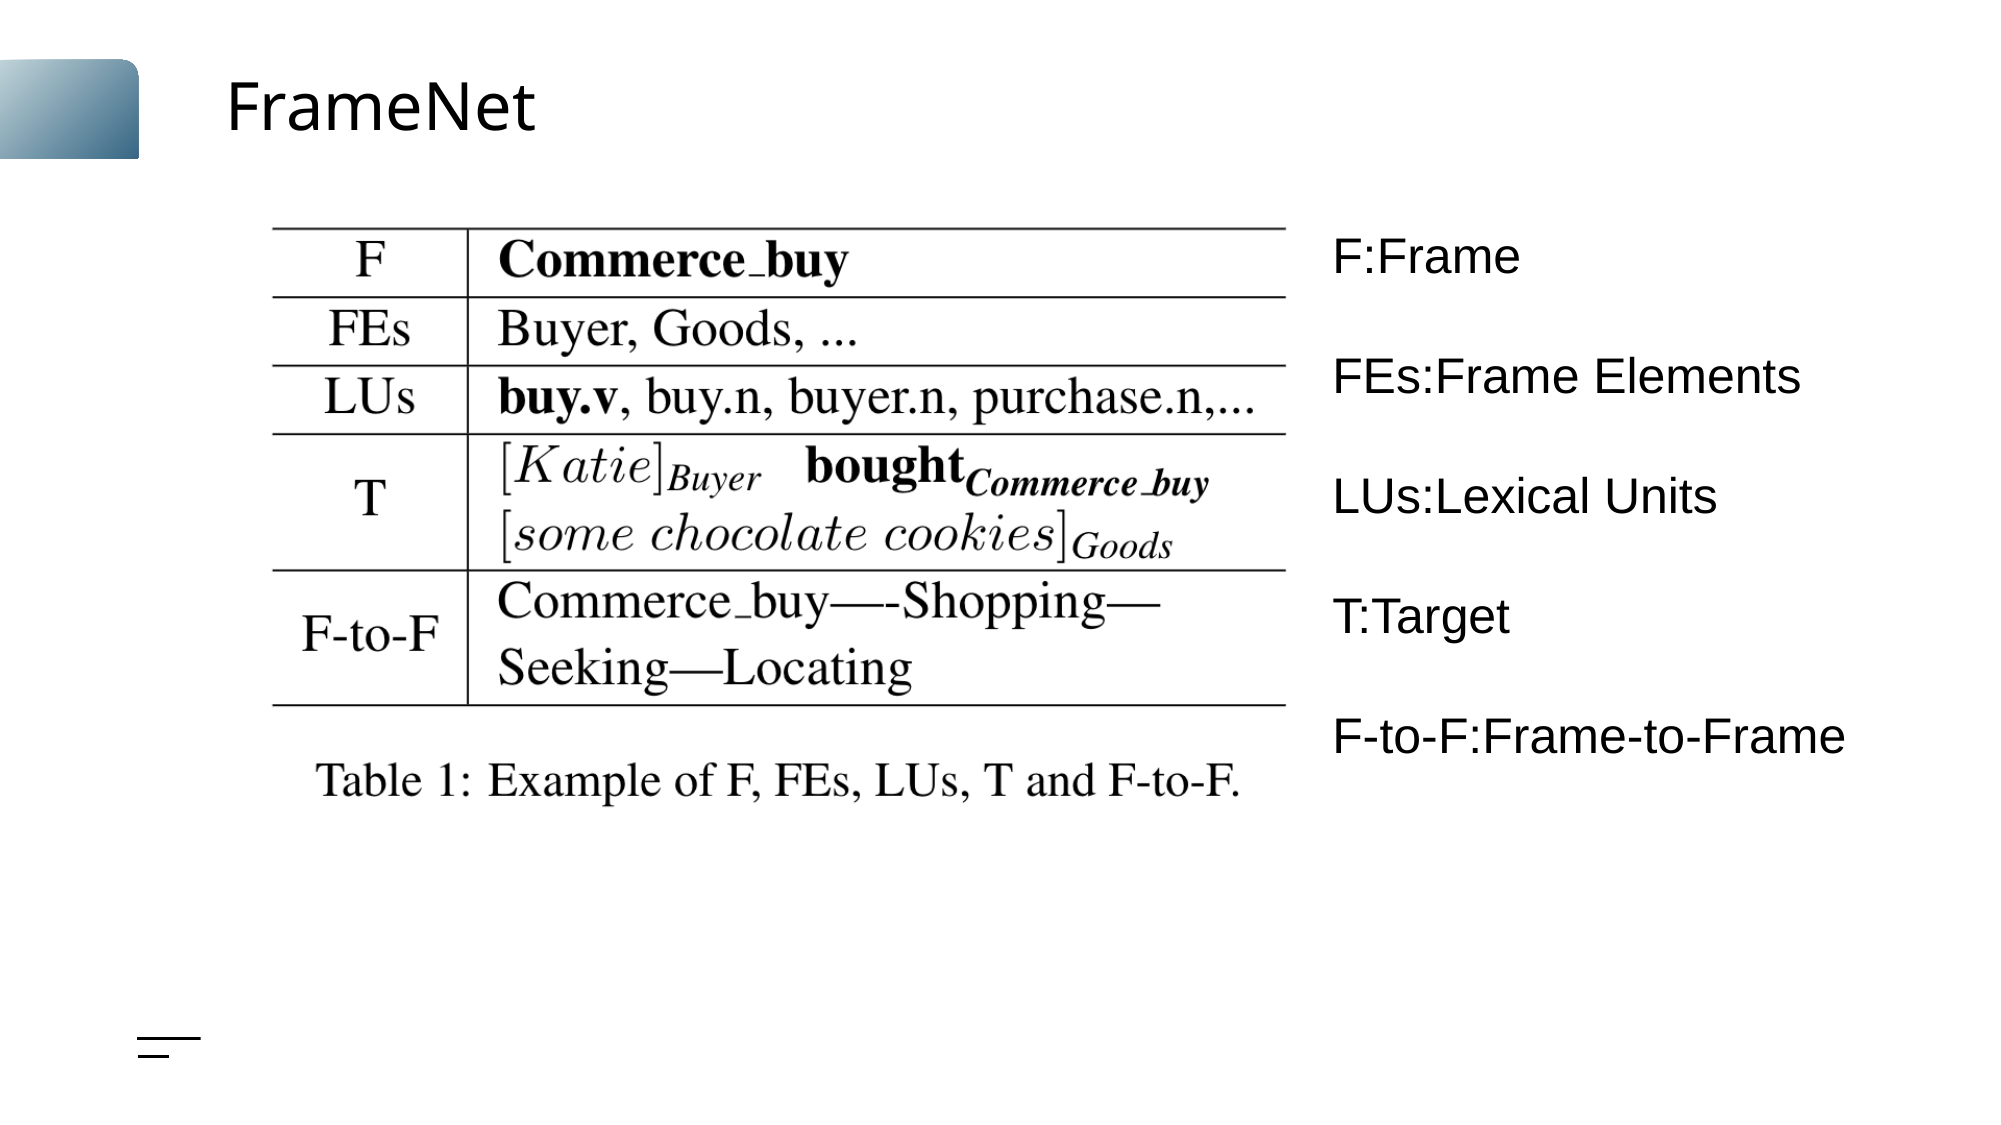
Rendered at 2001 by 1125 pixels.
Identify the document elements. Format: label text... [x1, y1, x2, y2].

title FrameNet [210, 59, 1935, 159]
picture [228, 193, 1331, 848]
text_box F:Frame FEs:Frame Elements LUs:Lexical Units T:Target F-to-F:Frame-to-Frame [1331, 216, 1935, 772]
